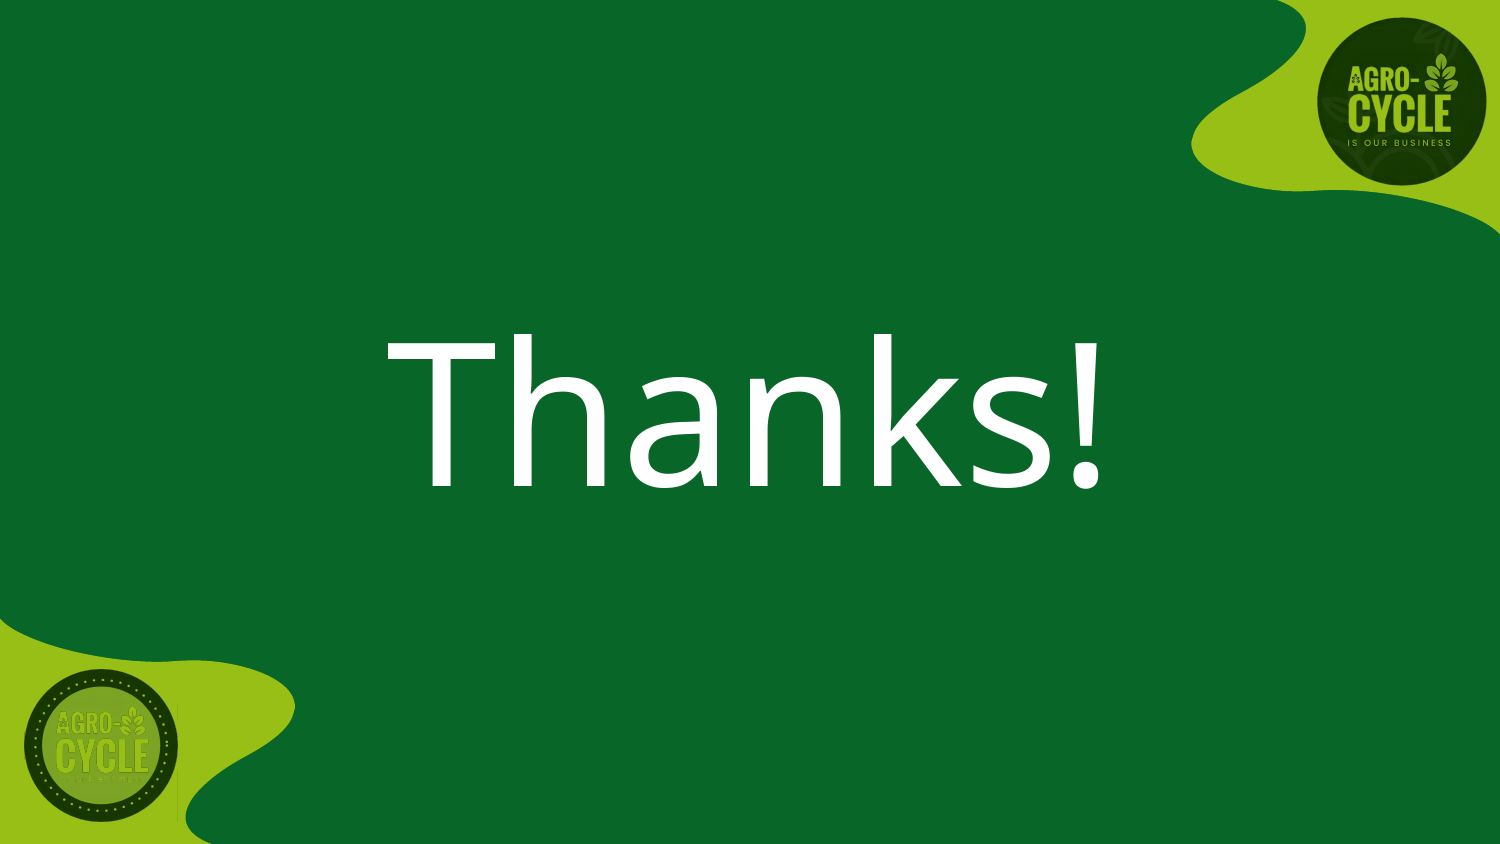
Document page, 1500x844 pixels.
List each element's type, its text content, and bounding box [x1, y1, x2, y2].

picture [24, 669, 178, 823]
title Thanks! [216, 303, 1284, 541]
picture [1317, 16, 1487, 187]
